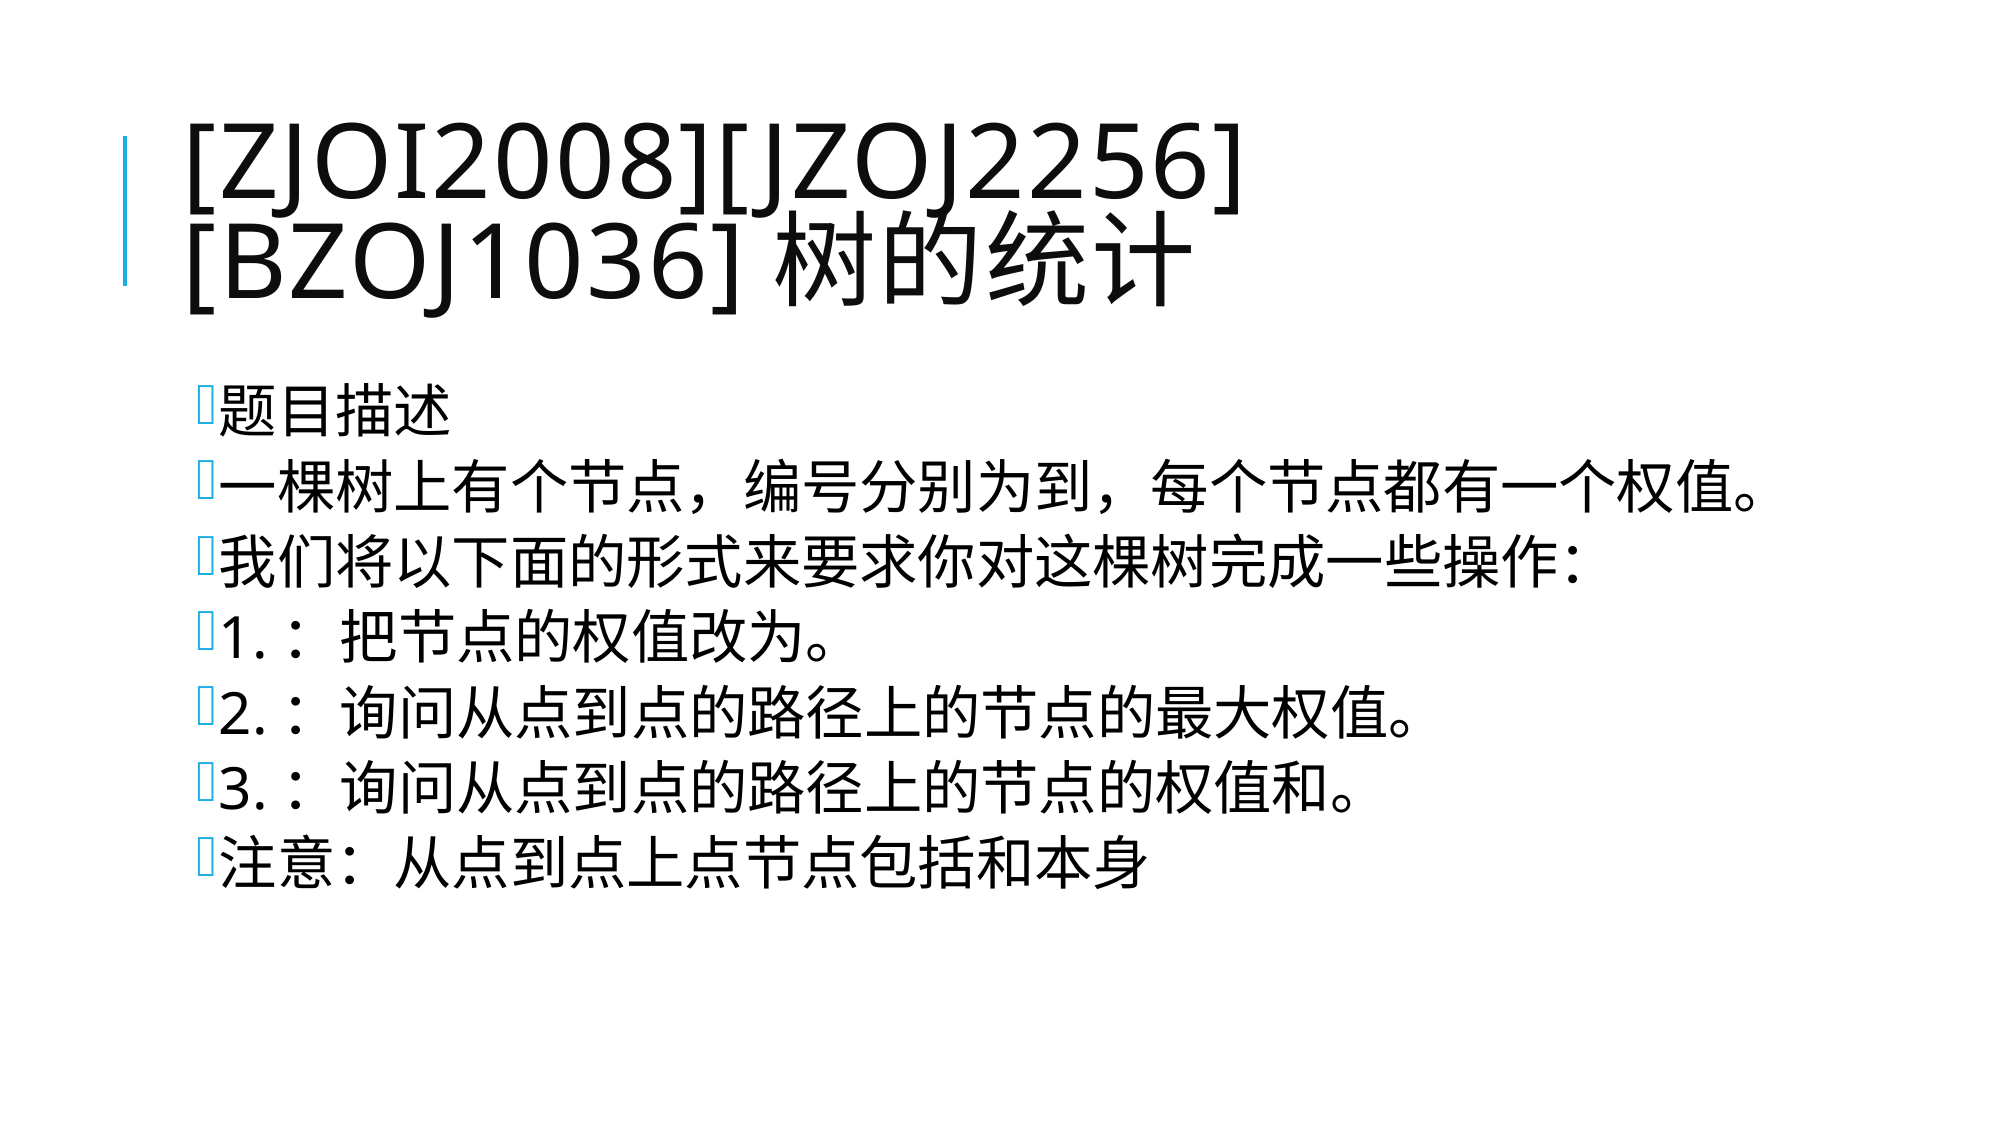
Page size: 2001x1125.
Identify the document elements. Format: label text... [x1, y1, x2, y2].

title [ZJOI2008][JZOJ2256][BZOJ1036]树的统计 [168, 96, 1763, 342]
